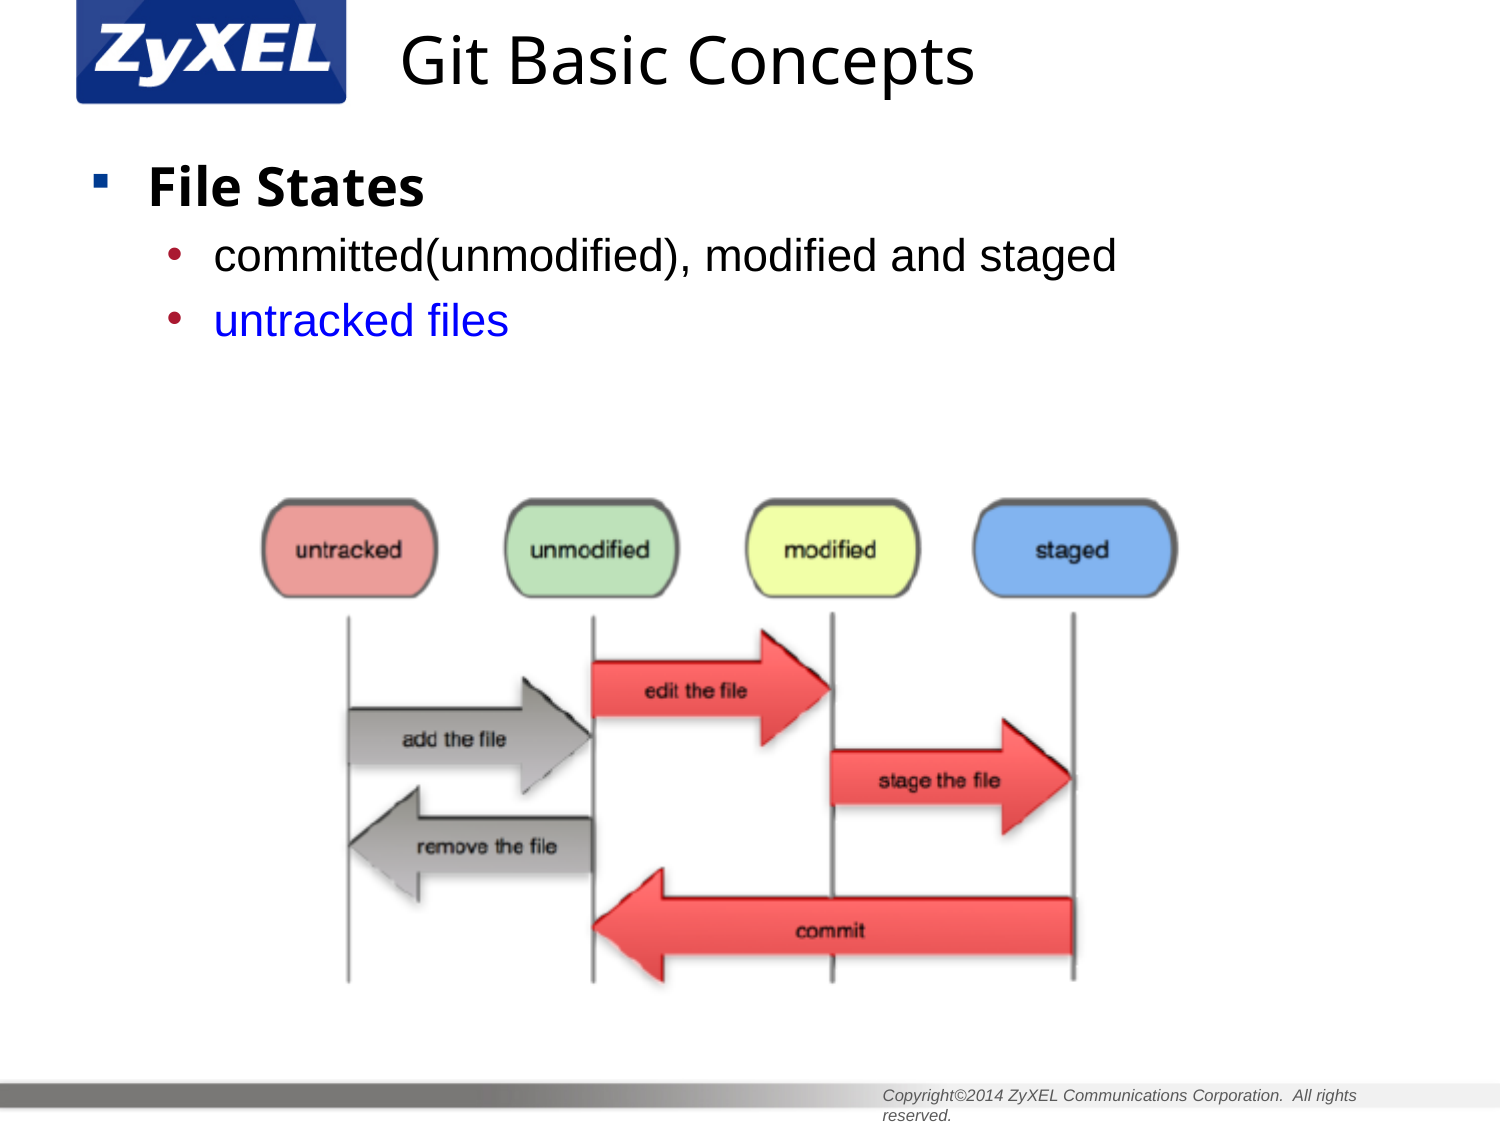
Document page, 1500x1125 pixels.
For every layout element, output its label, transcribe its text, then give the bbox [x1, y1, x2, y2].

picture [0, 0, 1500, 1125]
title Git Basic Concepts [384, 0, 1500, 121]
list File States committed(unmodified), modified and staged untracked files [76, 144, 1424, 492]
